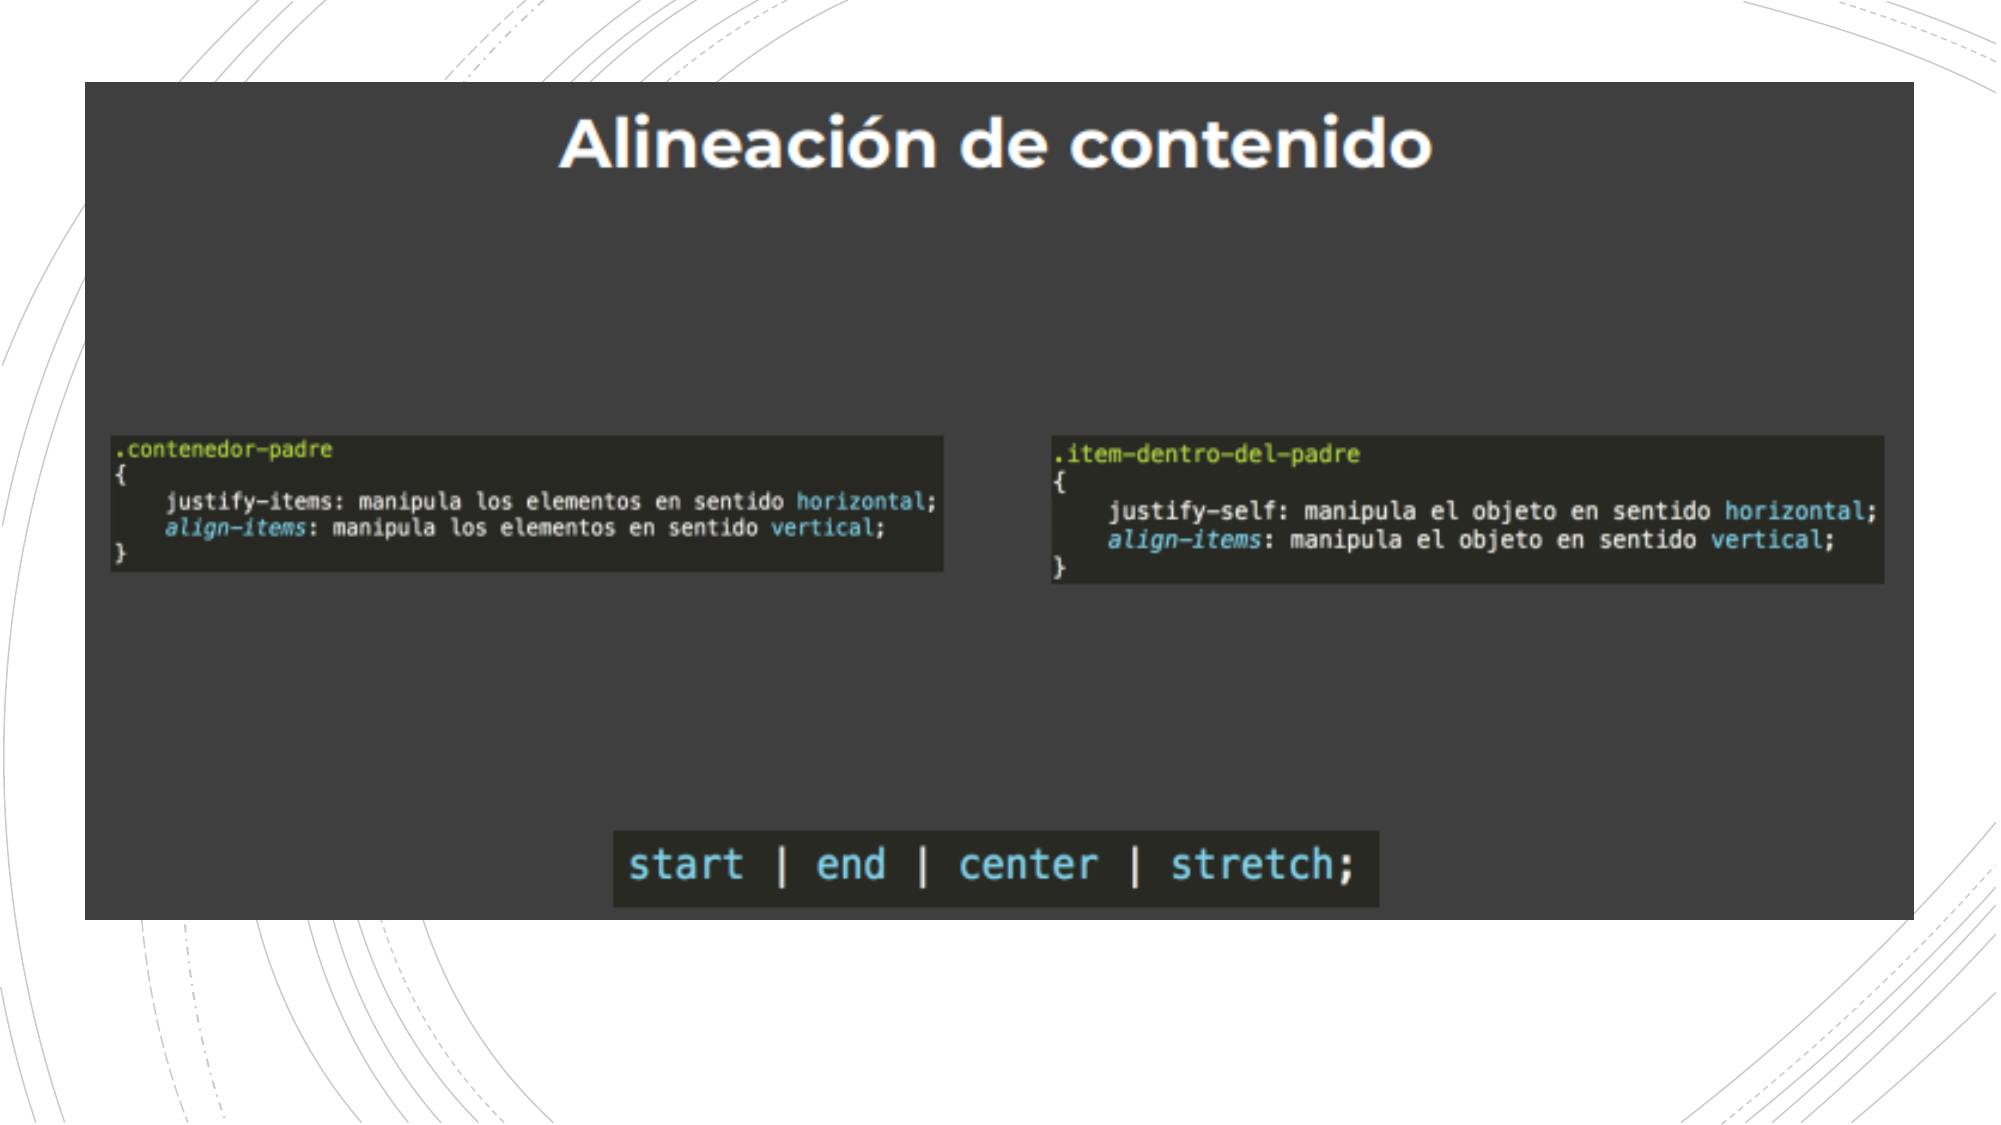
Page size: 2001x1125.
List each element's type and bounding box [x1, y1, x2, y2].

picture [85, 82, 1915, 920]
